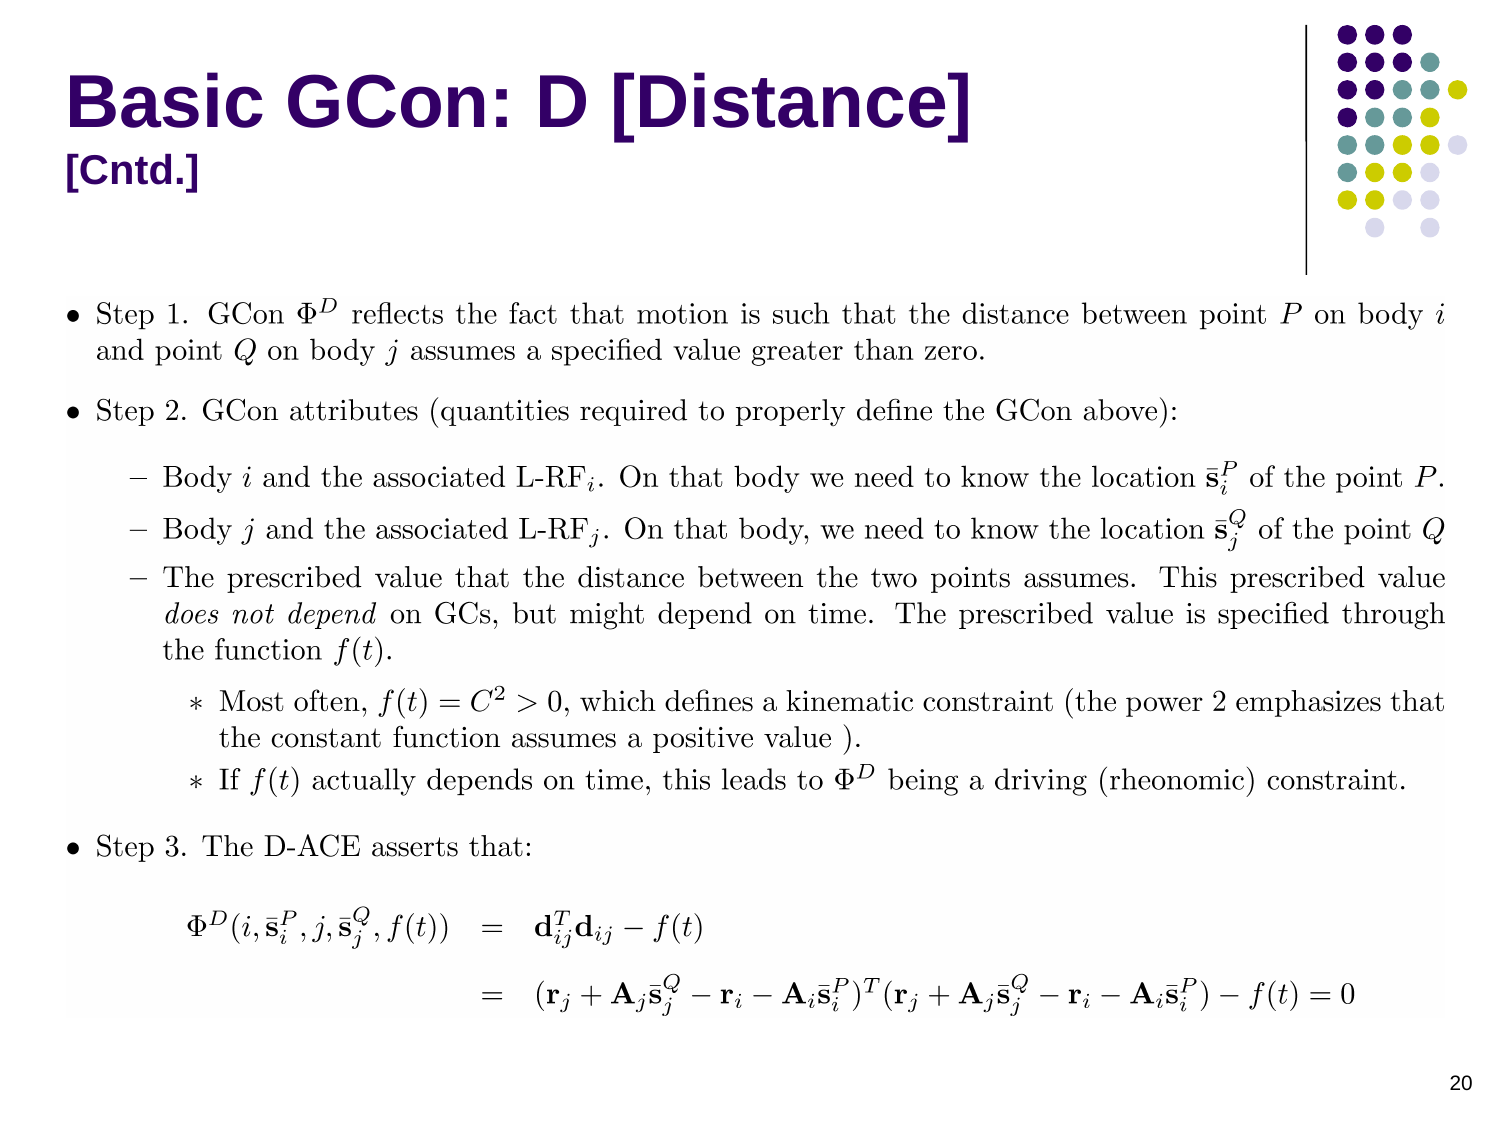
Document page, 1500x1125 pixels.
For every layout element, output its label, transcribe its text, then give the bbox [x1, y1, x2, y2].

slide_number 20 [1362, 1062, 1488, 1113]
title Basic GCon: D [Distance] [Cntd.] [49, 17, 1288, 201]
picture [66, 296, 1445, 1019]
